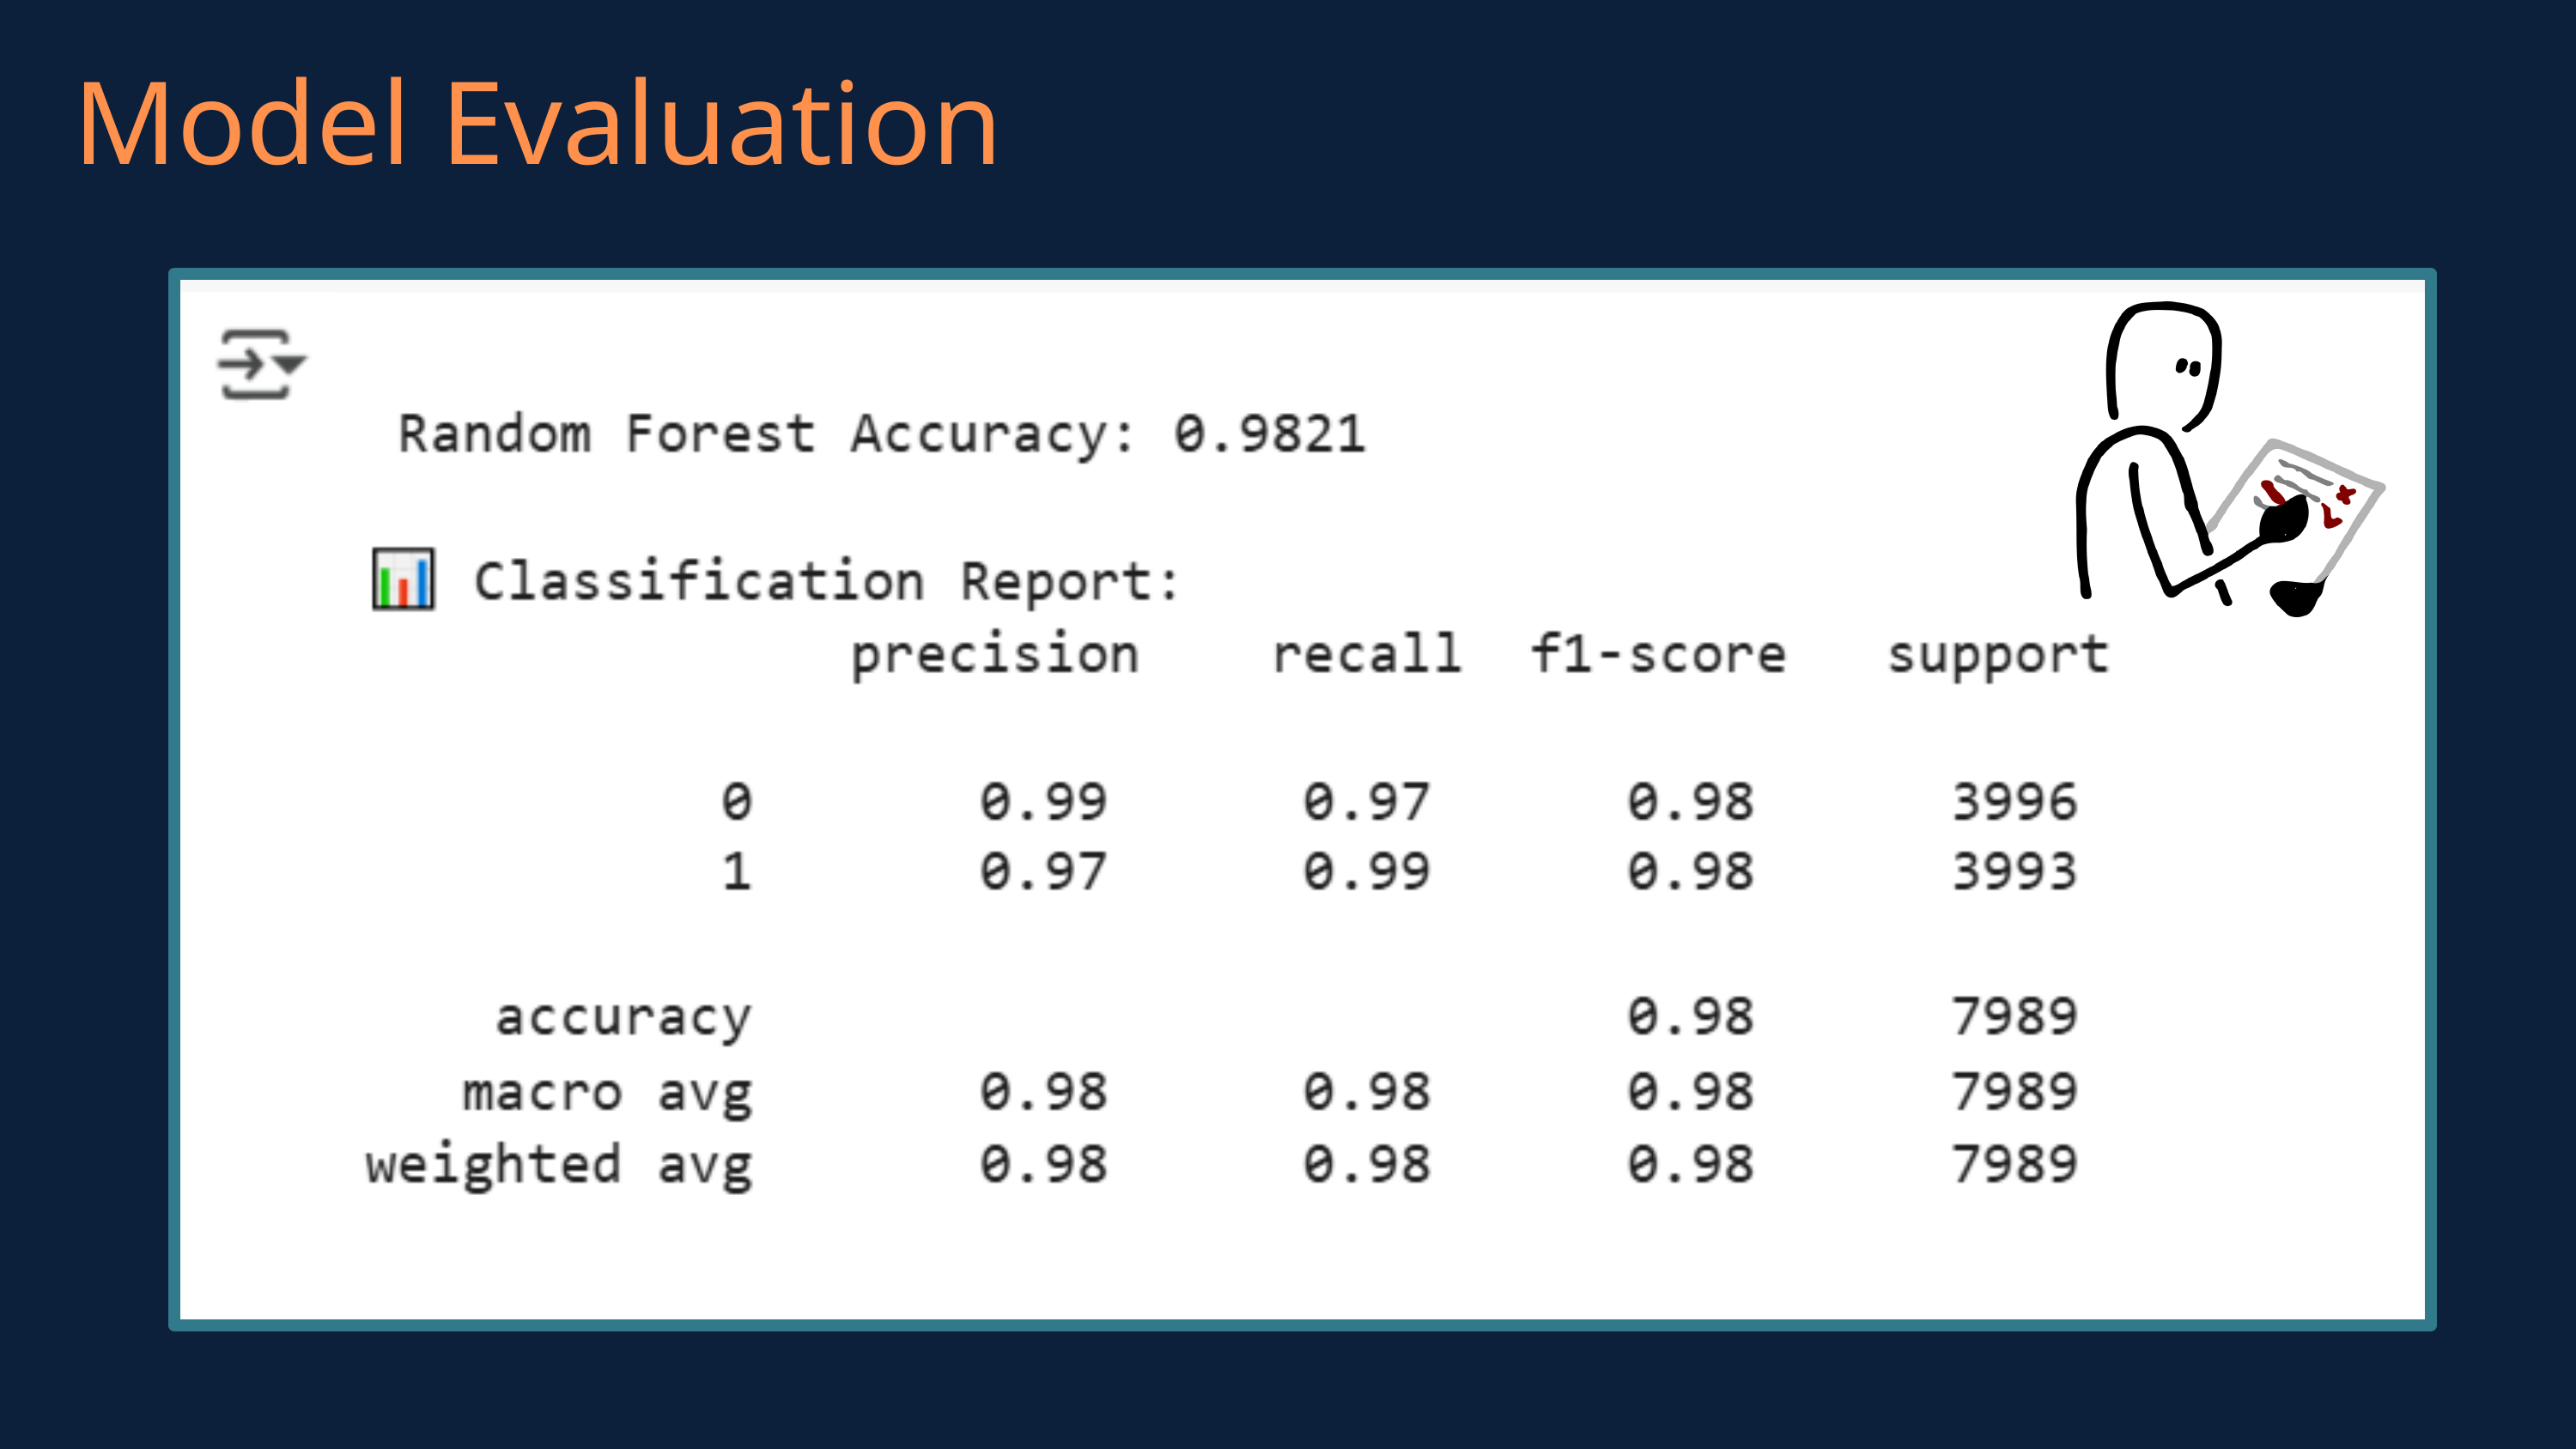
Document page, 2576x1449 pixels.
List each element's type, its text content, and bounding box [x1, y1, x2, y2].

text_box Model Evaluation [73, 56, 1141, 187]
text_box [2075, 301, 2386, 617]
text_box [173, 273, 2432, 1325]
